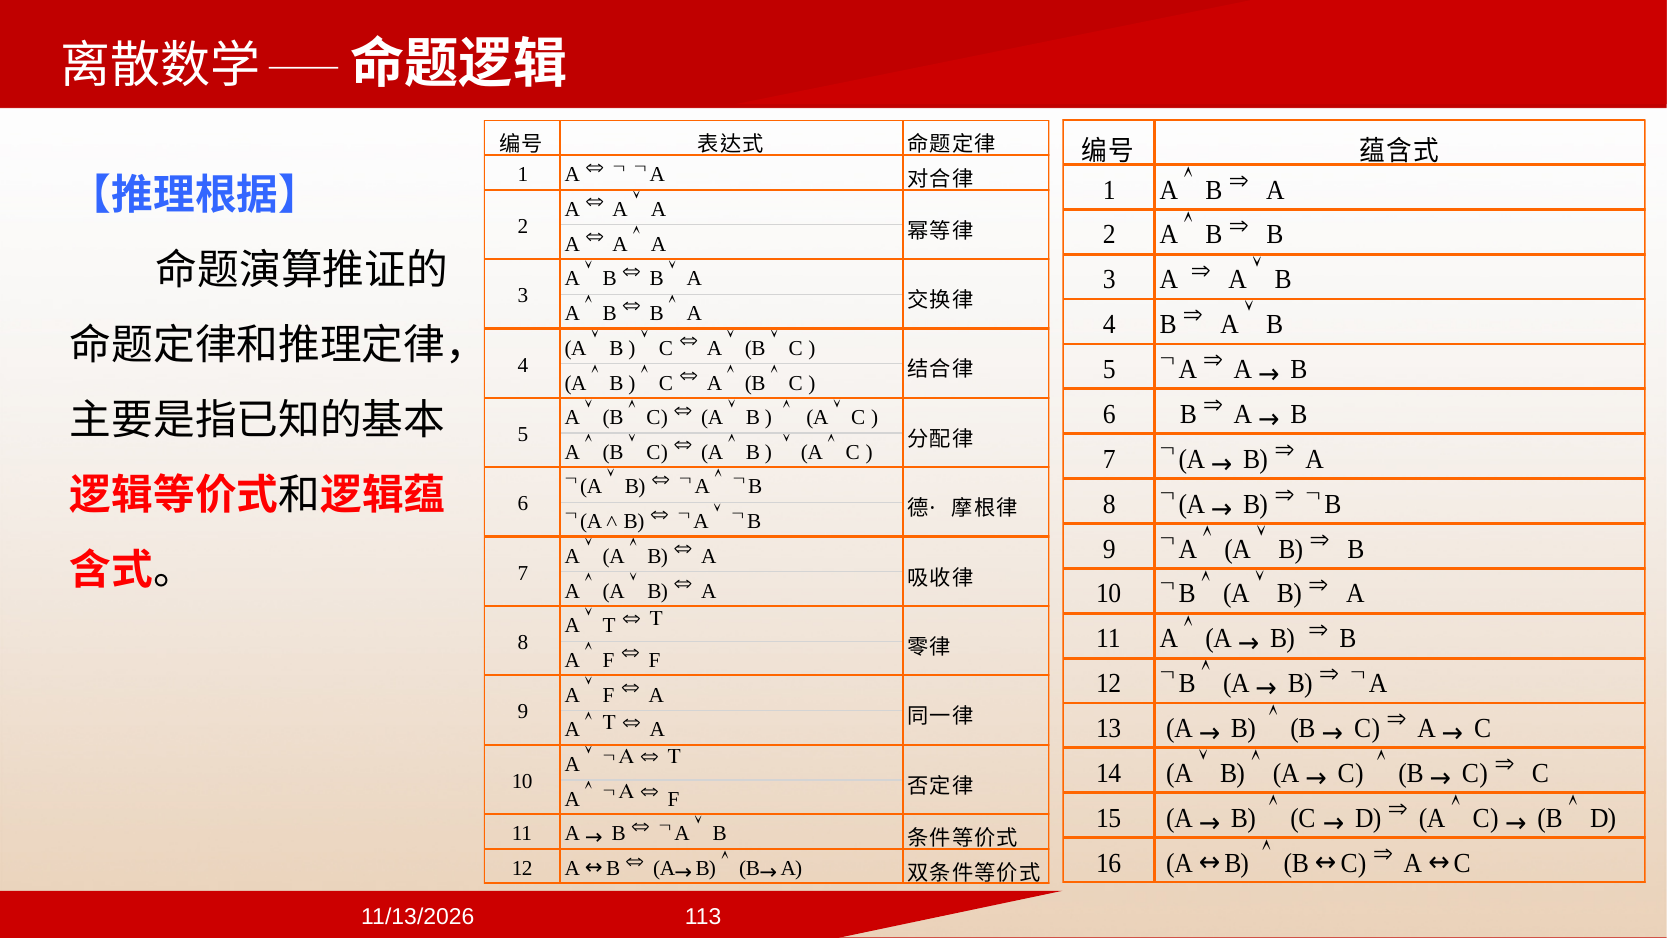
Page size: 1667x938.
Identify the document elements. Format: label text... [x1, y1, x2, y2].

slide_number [114, 890, 490, 938]
picture [0, 0, 1667, 938]
text_box ——命题逻辑 [251, 20, 844, 101]
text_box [1062, 119, 1648, 885]
text_box 【推理根据】 命题演算推证的命题定律和推理定律，主要是指已知的基本逻辑等价式和逻辑蕴含式。 [55, 135, 473, 676]
slide_number 113 [515, 894, 891, 938]
